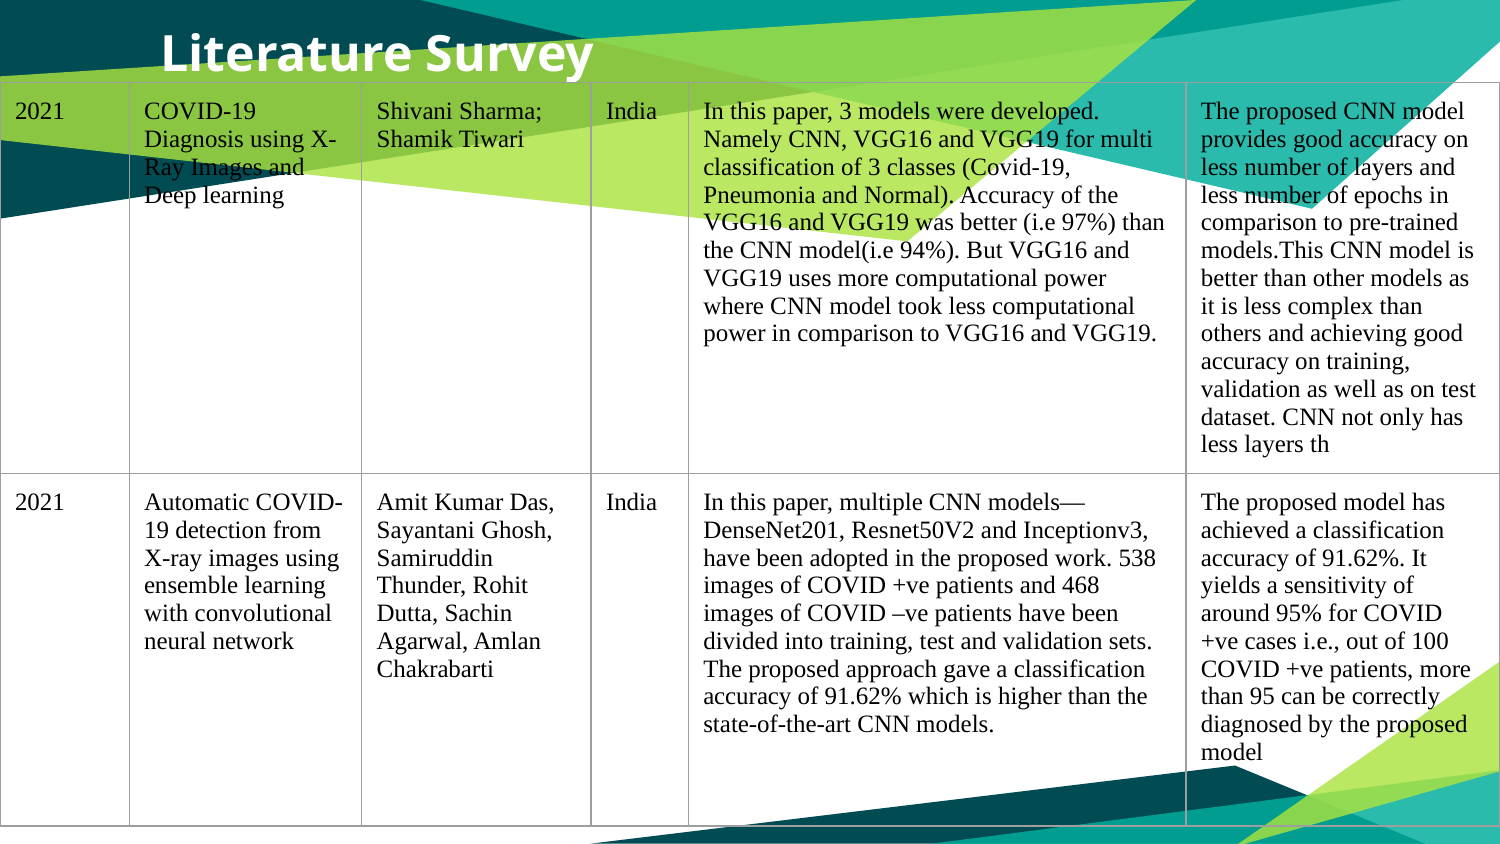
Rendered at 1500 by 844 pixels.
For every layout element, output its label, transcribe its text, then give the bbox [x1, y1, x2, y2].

table_cell The proposed model has achieved a classification accuracy of 91.62%. It yields a sensitivity of around 95% for COVID +ve cases i.e., out of 100 COVID +ve patients, more than 95 can be correctly diagnosed by the proposed model [1187, 474, 1499, 825]
table_cell Amit Kumar Das, Sayantani Ghosh, Samiruddin Thunder, Rohit Dutta, Sachin Agarwal, Amlan Chakrabarti [362, 474, 590, 825]
table_header India [592, 83, 688, 473]
table_cell India [592, 474, 688, 825]
table_header 2021 [1, 83, 129, 473]
table_cell Automatic COVID-19 detection from X-ray images using ensemble learning with convolutional neural network [130, 474, 361, 825]
table_cell 2021 [1, 474, 129, 825]
table_header In this paper, 3 models were developed. Namely CNN, VGG16 and VGG19 for multi classification of 3 classes (Covid-19, Pneumonia and Normal). Accuracy of the VGG16 and VGG19 was better (i.e 97%) than the CNN model(i.e 94%). But VGG16 and VGG19 uses more computational power where CNN model took less computational power in comparison to VGG16 and VGG19. [689, 83, 1185, 473]
table_header Shivani Sharma; Shamik Tiwari [362, 83, 590, 473]
table_cell In this paper, multiple CNN models—DenseNet201, Resnet50V2 and Inceptionv3, have been adopted in the proposed work. 538 images of COVID +ve patients and 468 images of COVID –ve patients have been divided into training, test and validation sets. The proposed approach gave a classification accuracy of 91.62% which is higher than the state-of-the-art CNN models. [689, 474, 1185, 825]
title Literature Survey [145, 6, 1355, 82]
table_header The proposed CNN model provides good accuracy on less number of layers and less number of epochs in comparison to pre-trained models.This CNN model is better than other models as it is less complex than others and achieving good accuracy on training, validation as well as on test dataset. CNN not only has less layers th [1187, 83, 1499, 473]
table_header COVID-19 Diagnosis using X-Ray Images and Deep learning [130, 83, 361, 473]
